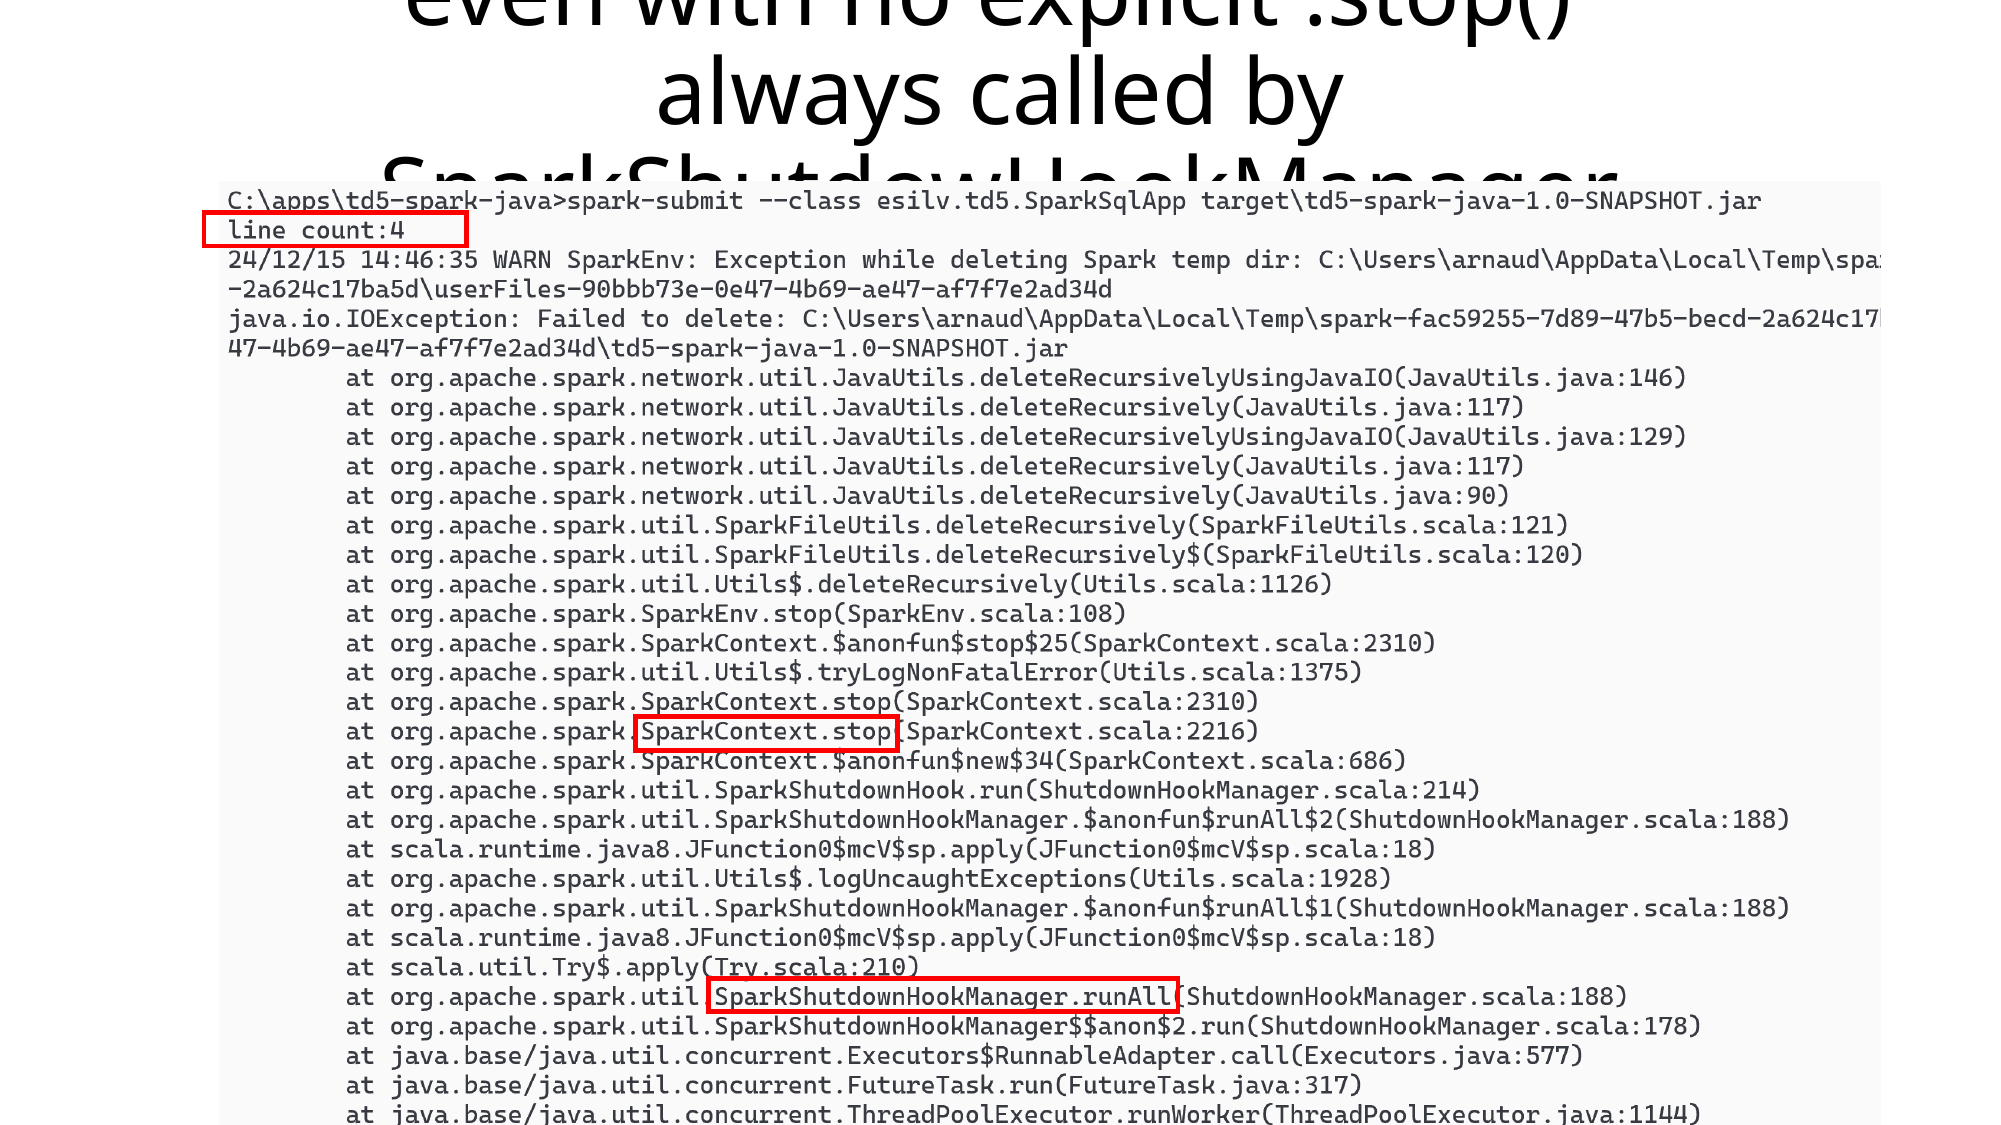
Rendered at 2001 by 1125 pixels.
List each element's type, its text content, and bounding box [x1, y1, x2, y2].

text_box [203, 211, 218, 247]
picture [218, 181, 1881, 1125]
title even with no explicit .stop() always called by SparkShutdowHookManager [137, 0, 1863, 189]
